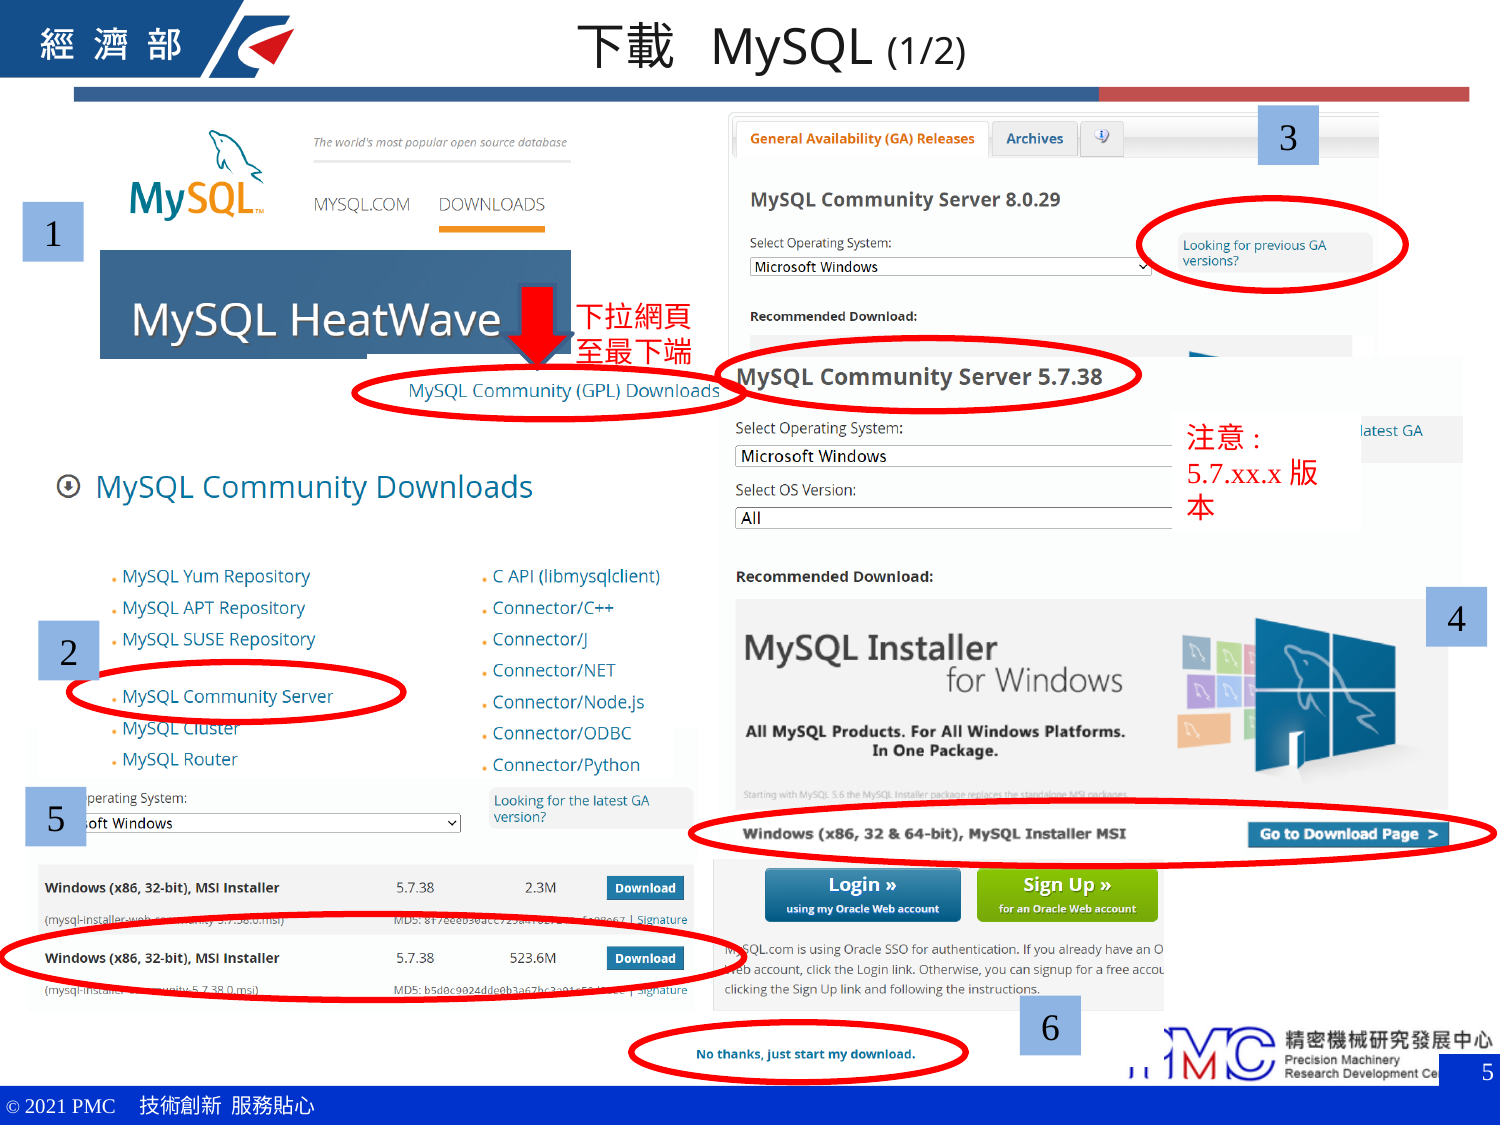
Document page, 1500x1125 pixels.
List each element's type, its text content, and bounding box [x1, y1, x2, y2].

text_box [0, 940, 23, 974]
text_box [629, 1027, 920, 1085]
text_box 下拉網頁 至最下端 [577, 290, 715, 352]
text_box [73, 86, 1470, 102]
text_box [352, 383, 361, 403]
slide_number 5 [1439, 1054, 1500, 1092]
picture [28, 104, 1493, 1083]
text_box 下載 MySQL (1/2) [561, 7, 1058, 82]
picture [0, 0, 294, 78]
text_box 4 [1468, 586, 1488, 647]
text_box [1385, 217, 1408, 272]
text_box [703, 820, 714, 847]
text_box [1468, 819, 1497, 848]
text_box 1 [22, 201, 84, 262]
